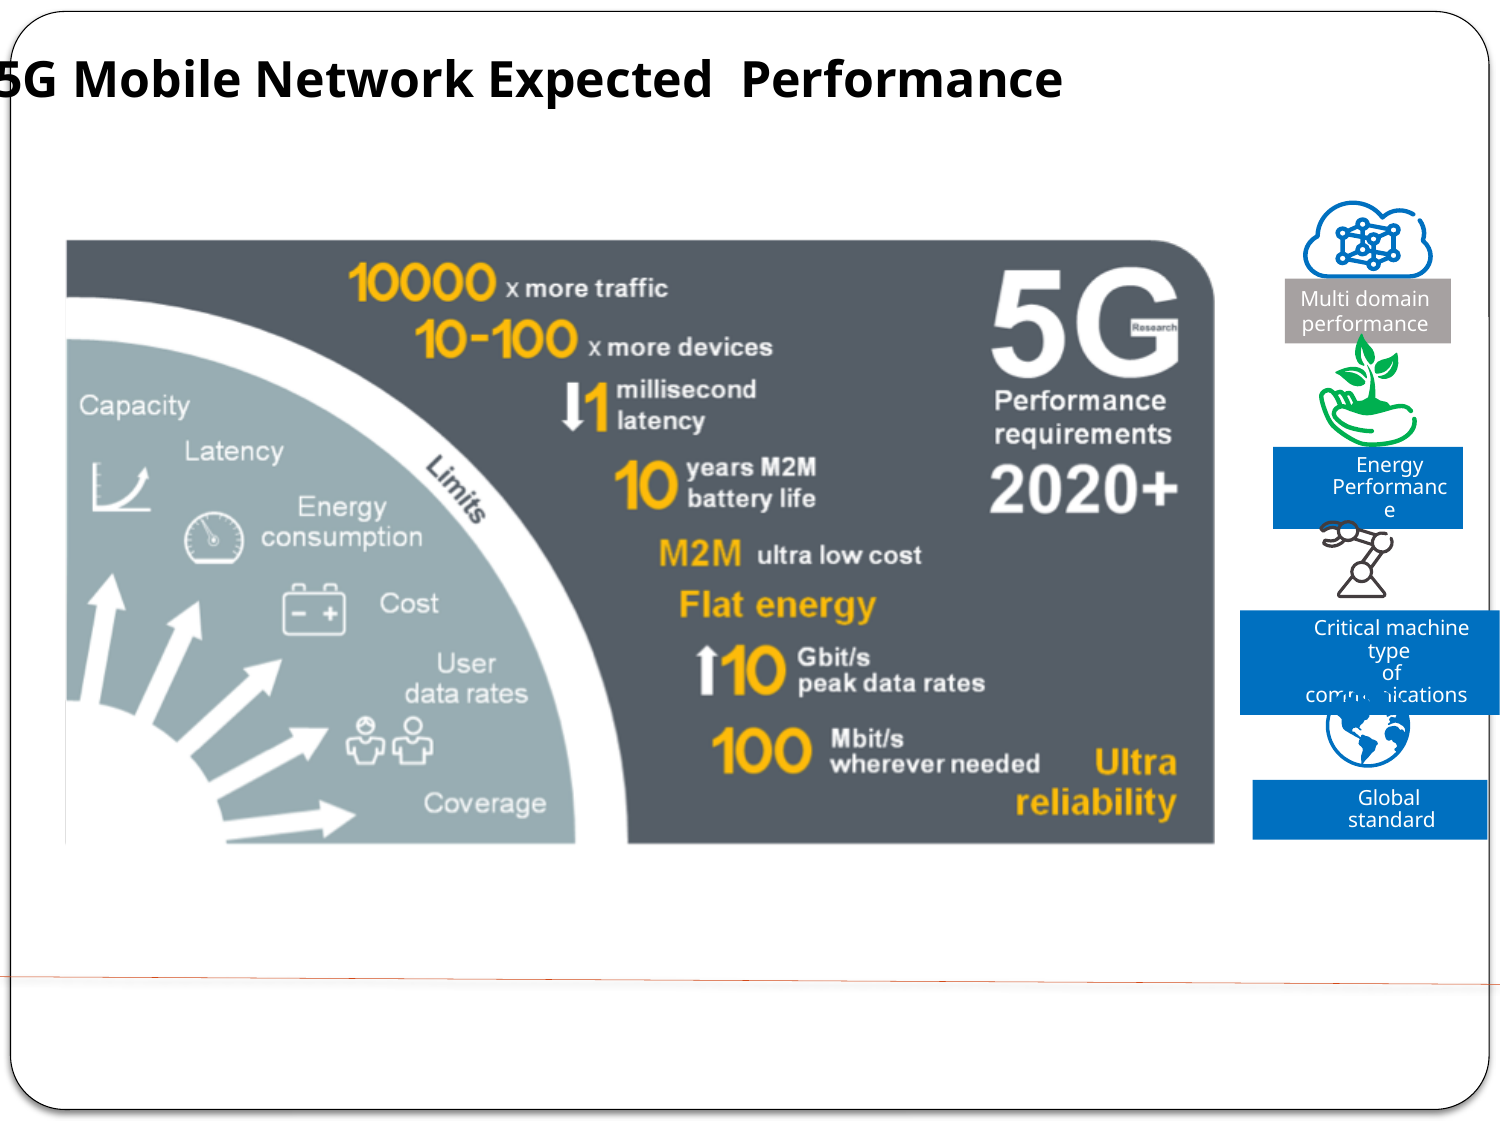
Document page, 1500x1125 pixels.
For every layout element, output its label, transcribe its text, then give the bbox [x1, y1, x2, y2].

text_box [1319, 333, 1417, 446]
text_box Critical machine type of communications [1240, 610, 1500, 715]
text_box [1303, 200, 1433, 278]
text_box Global standard [1252, 779, 1488, 840]
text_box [0, 976, 1500, 985]
text_box Energy Performance [1273, 446, 1463, 529]
text_box Multi domain performance [1284, 278, 1451, 344]
picture [61, 239, 1224, 846]
text_box 5G Mobile Network Expected Performance [0, 40, 1080, 115]
text_box [1325, 683, 1411, 768]
text_box [1319, 520, 1394, 599]
